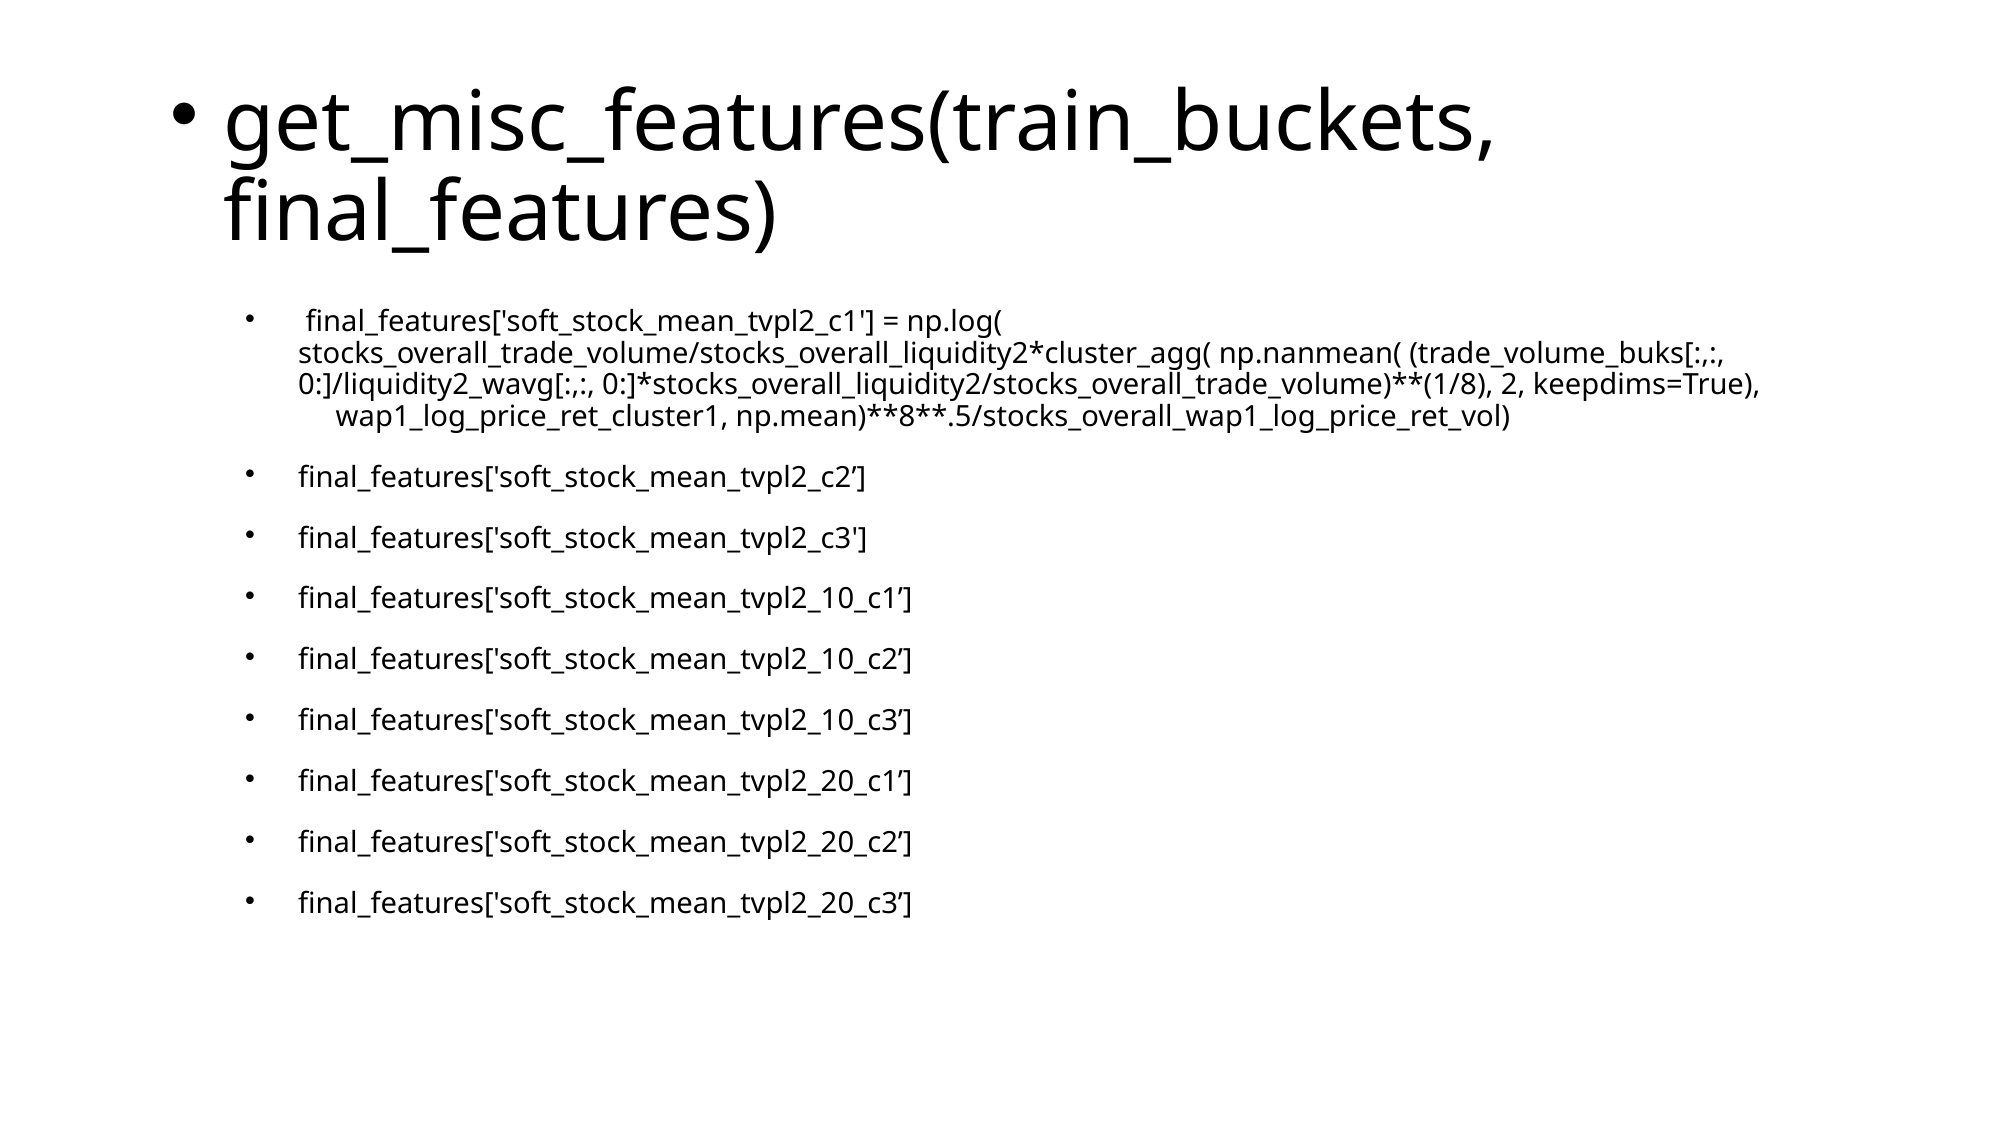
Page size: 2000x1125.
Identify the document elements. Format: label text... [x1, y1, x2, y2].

list final_features['soft_stock_mean_tvpl2_c1'] = np.log( stocks_overall_trade_volume/stocks_overall_liquidity2*cluster_agg( np.nanmean( (trade_volume_buks[:,:, 0:]/liquidity2_wavg[:,:, 0:]*stocks_overall_liquidity2/stocks_overall_trade_volume)**(1/8), 2, keepdims=True), wap1_log_price_ret_cluster1, np.mean)**8**.5/stocks_overall_wap1_log_price_ret_vol) final_features['soft_stock_mean_tvpl2_c2’] final_features['soft_stock_mean_tvpl2_c3'] final_features['soft_stock_mean_tvpl2_10_c1’] final_features['soft_stock_mean_tvpl2_10_c2’] final_features['soft_stock_mean_tvpl2_10_c3’] final_features['soft_stock_mean_tvpl2_20_c1’] final_features['soft_stock_mean_tvpl2_20_c2’] final_features['soft_stock_mean_tvpl2_20_c3’] [137, 299, 1862, 1013]
title get_misc_features(train_buckets, final_features) [137, 59, 1862, 277]
